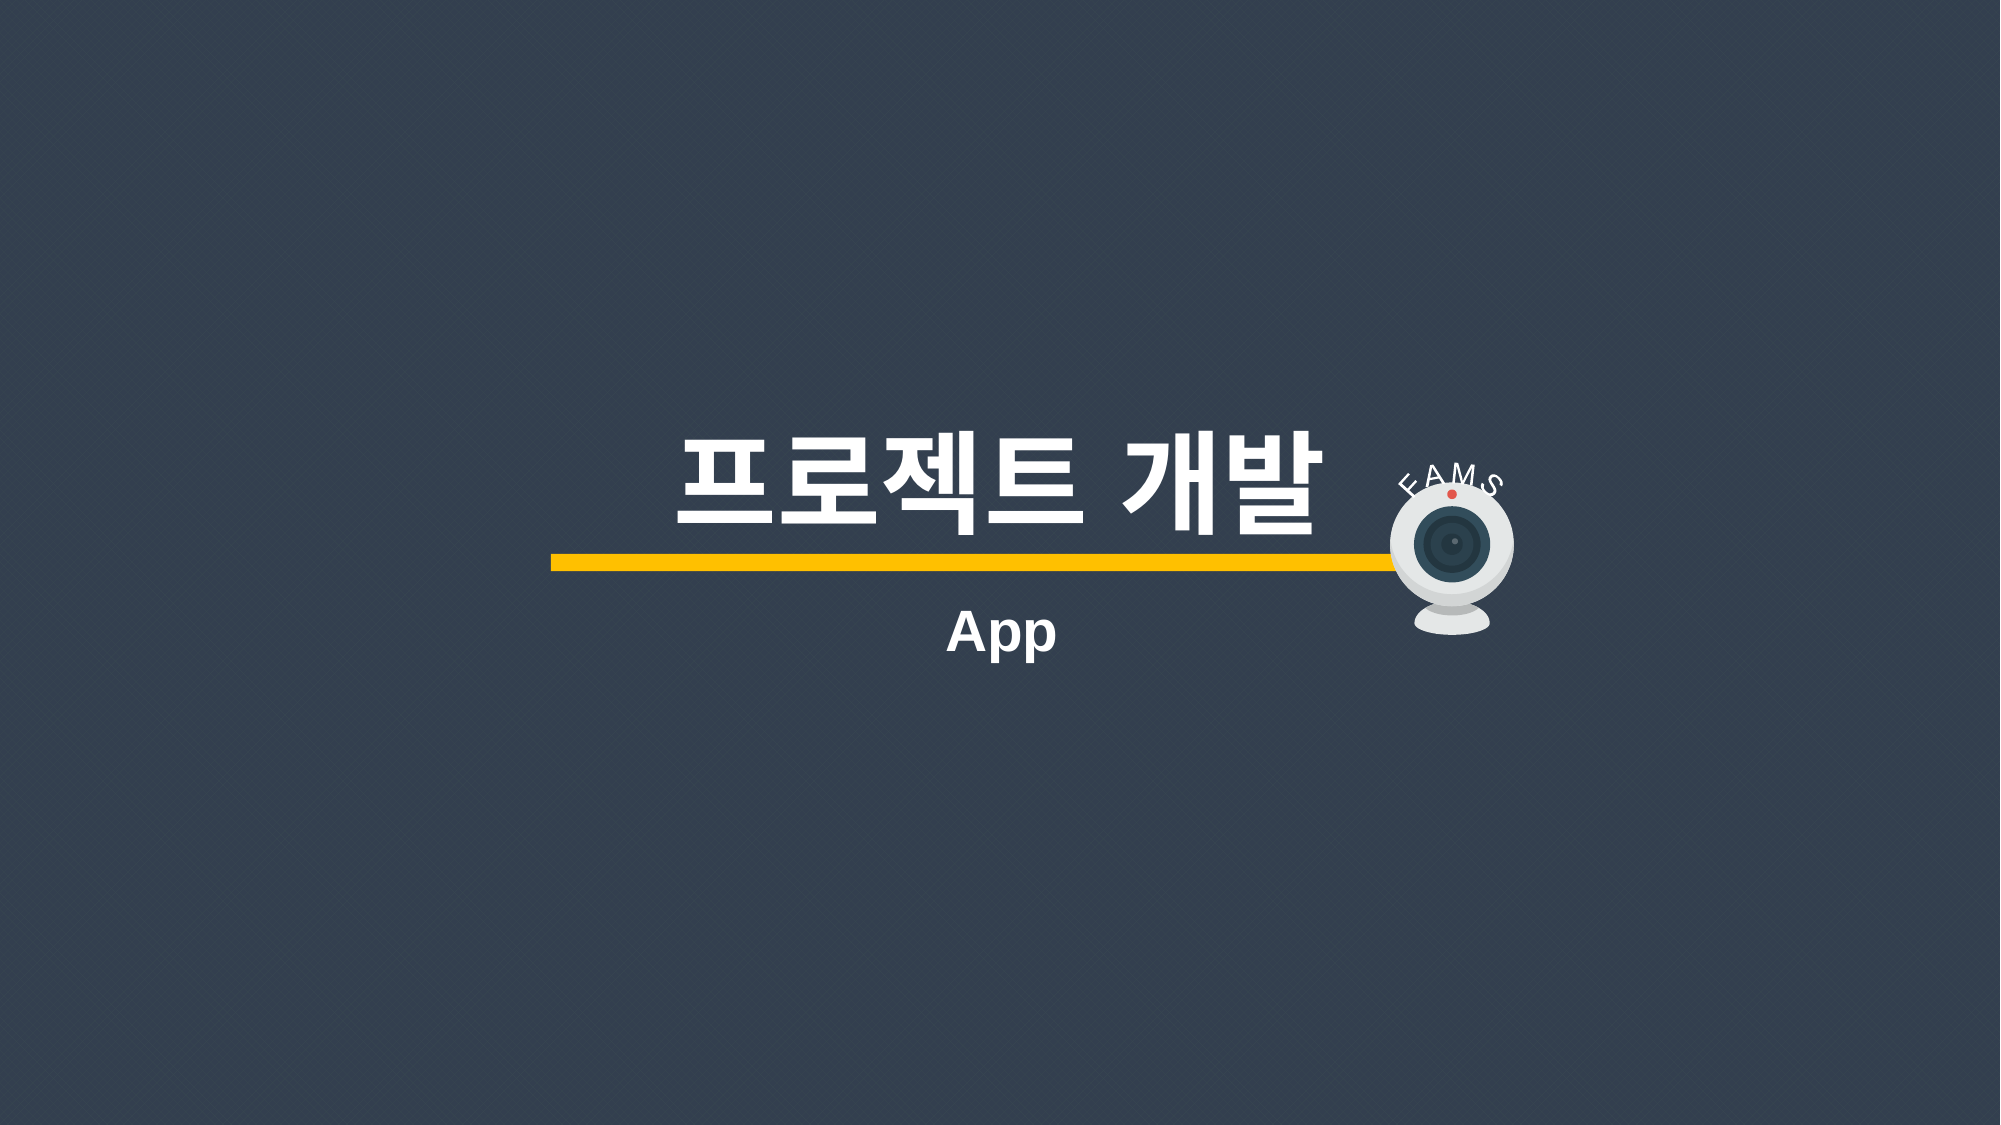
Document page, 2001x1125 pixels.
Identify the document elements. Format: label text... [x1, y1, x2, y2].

text_box App [703, 586, 1301, 671]
text_box [0, 0, 2000, 1125]
text_box [550, 553, 1390, 572]
text_box 프로젝트 개발 [615, 405, 1385, 555]
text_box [1390, 472, 1514, 635]
